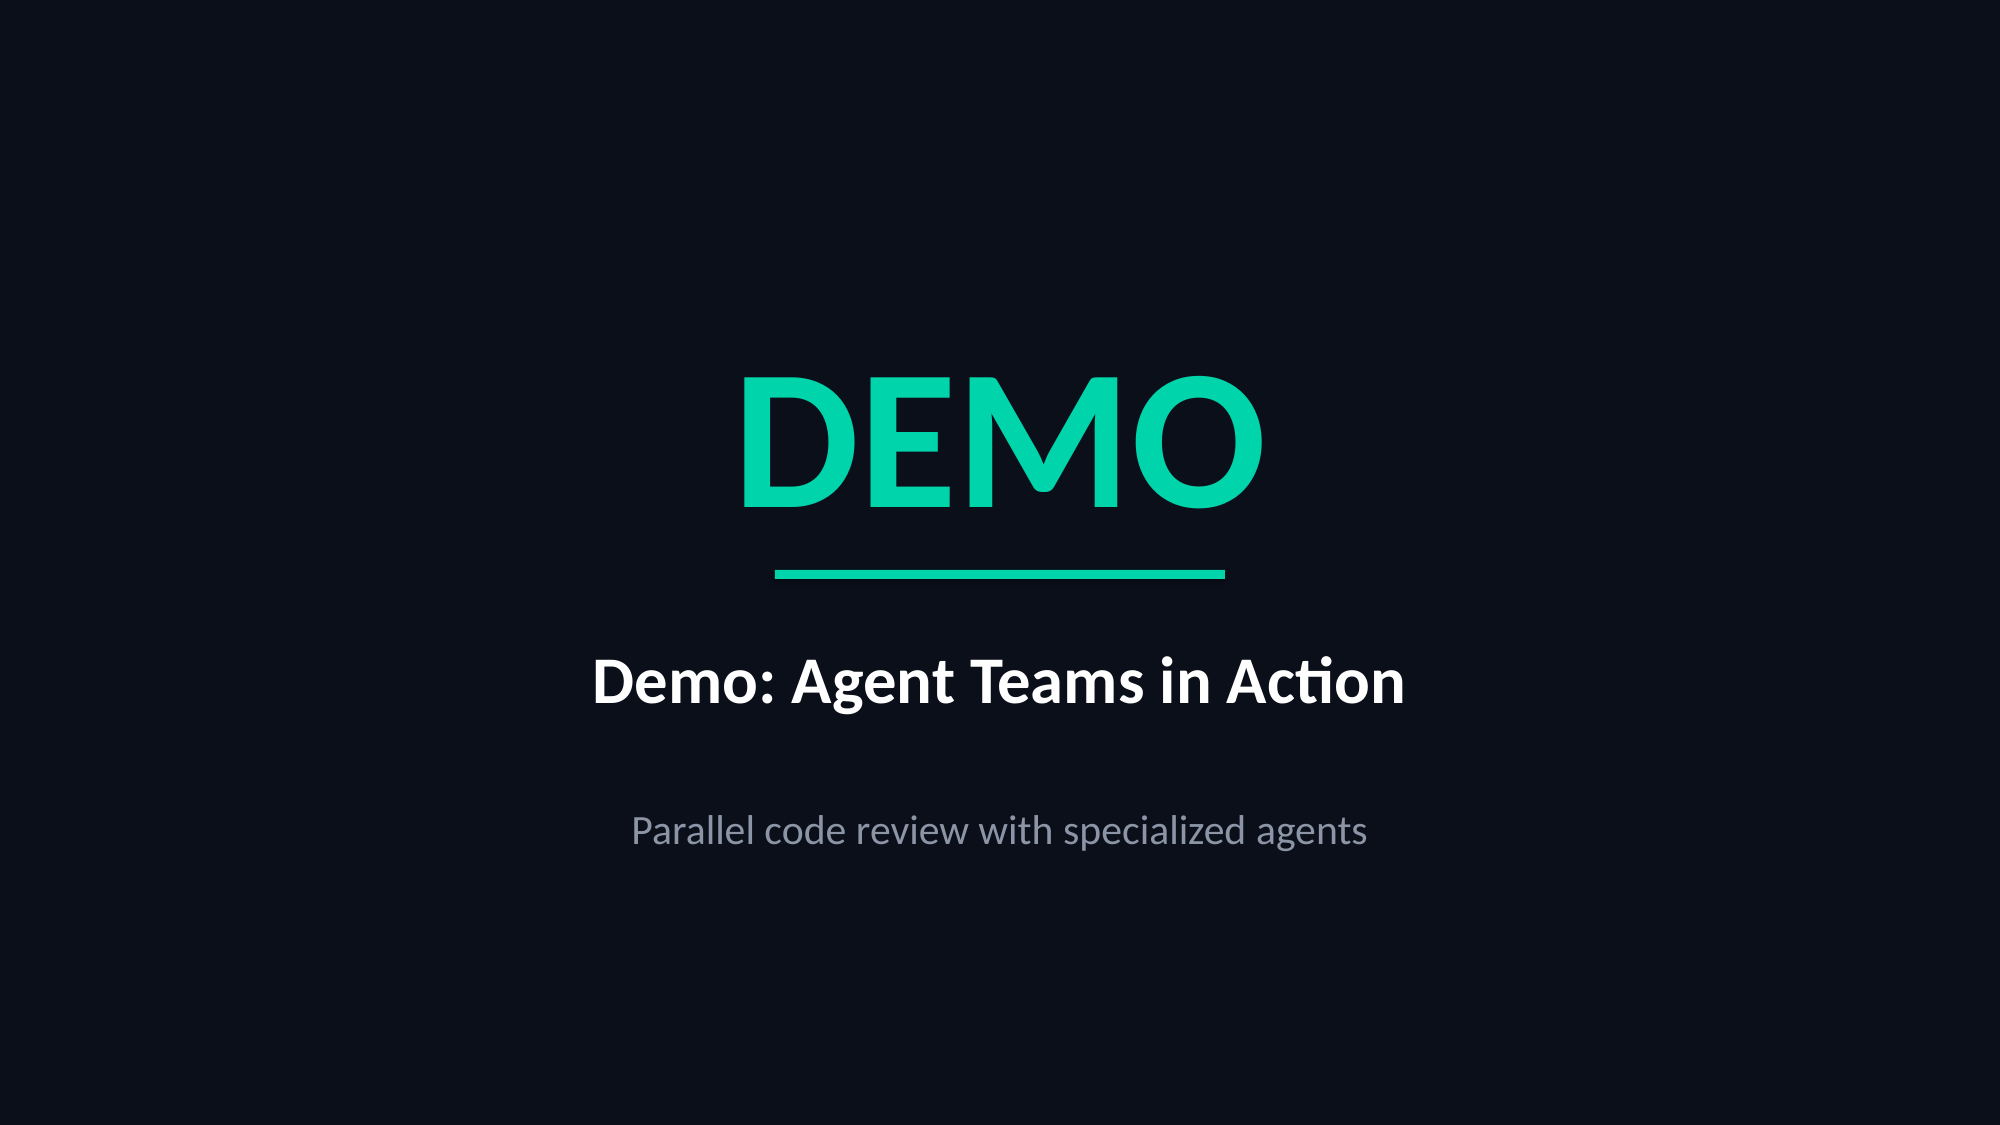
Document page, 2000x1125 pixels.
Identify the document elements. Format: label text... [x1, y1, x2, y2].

text_box [774, 569, 1226, 580]
text_box DEMO [718, 299, 1282, 555]
text_box Parallel code review with specialized agents [149, 795, 1850, 860]
text_box Demo: Agent Teams in Action [74, 629, 1925, 725]
